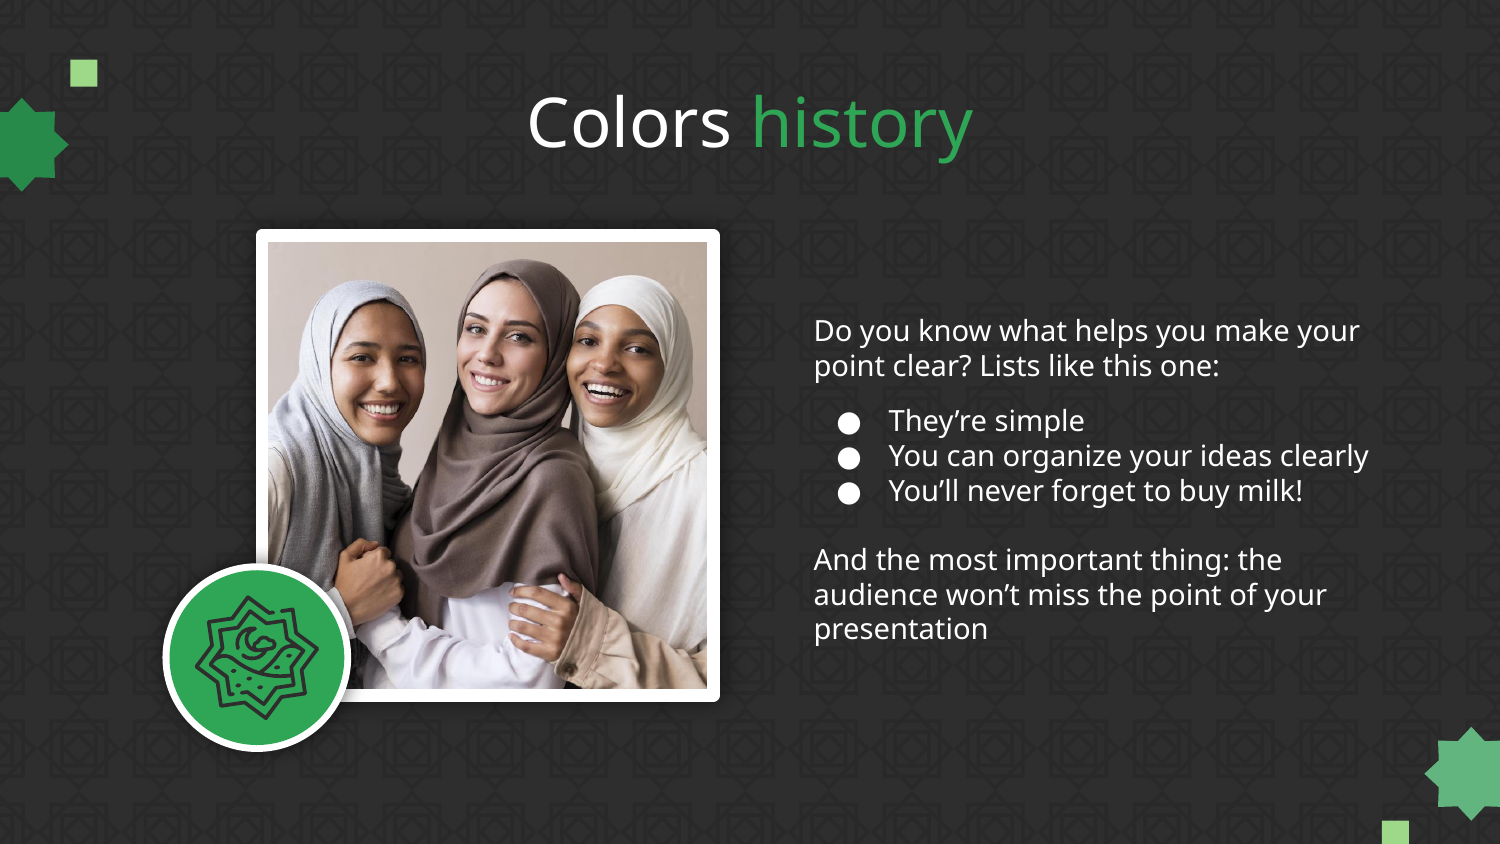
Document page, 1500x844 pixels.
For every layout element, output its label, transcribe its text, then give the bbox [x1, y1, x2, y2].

list Do you know what helps you make your point clear? Lists like this one: They’re simple You can organize your ideas clearly You’ll never forget to buy milk! And the most important thing: the audience won’t miss the point of your presentation [798, 296, 1386, 648]
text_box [131, 531, 383, 784]
picture [267, 241, 708, 690]
title Colors history [118, 72, 1382, 167]
